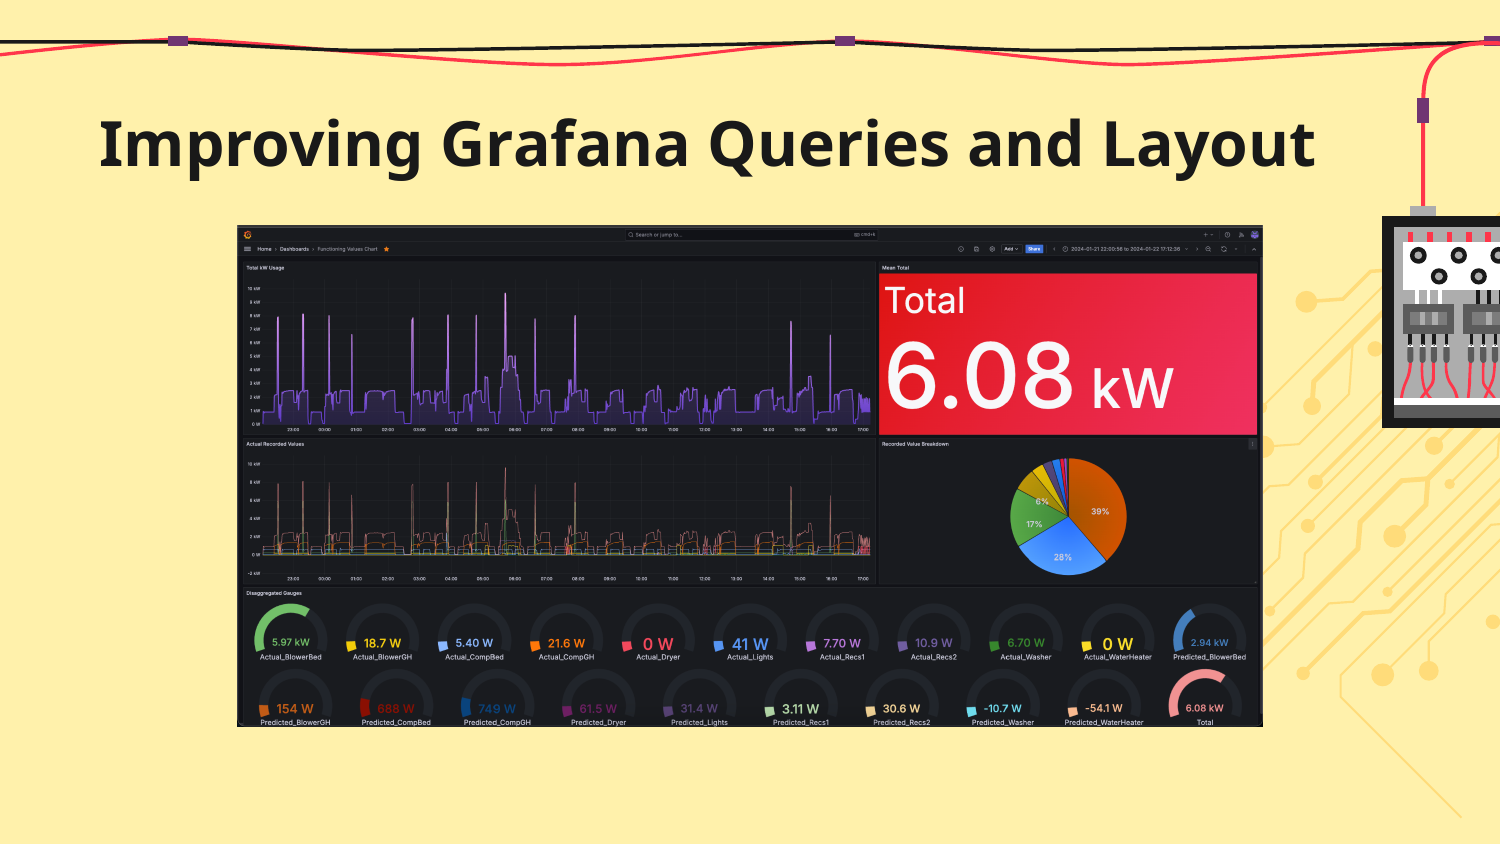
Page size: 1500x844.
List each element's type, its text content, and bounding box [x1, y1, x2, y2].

picture [237, 225, 1263, 727]
title Improving Grafana Queries and Layout [84, 88, 1349, 183]
